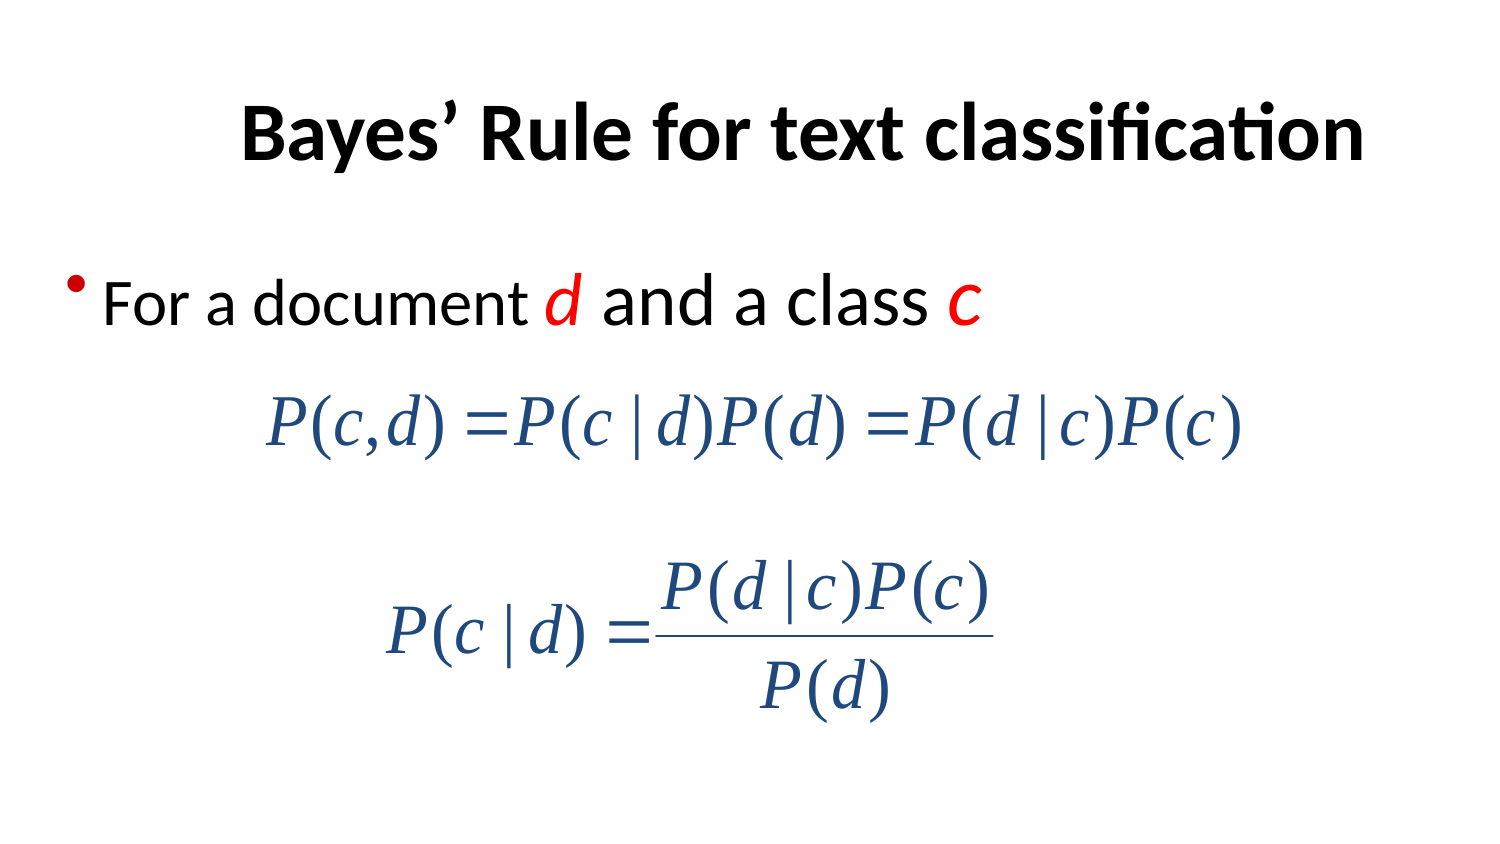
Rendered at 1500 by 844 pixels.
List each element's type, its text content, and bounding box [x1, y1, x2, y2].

list For a document d and a class c [50, 234, 1400, 760]
title Bayes’ Rule for text classification [225, 62, 1450, 185]
picture [253, 383, 1246, 461]
picture [374, 546, 1000, 728]
